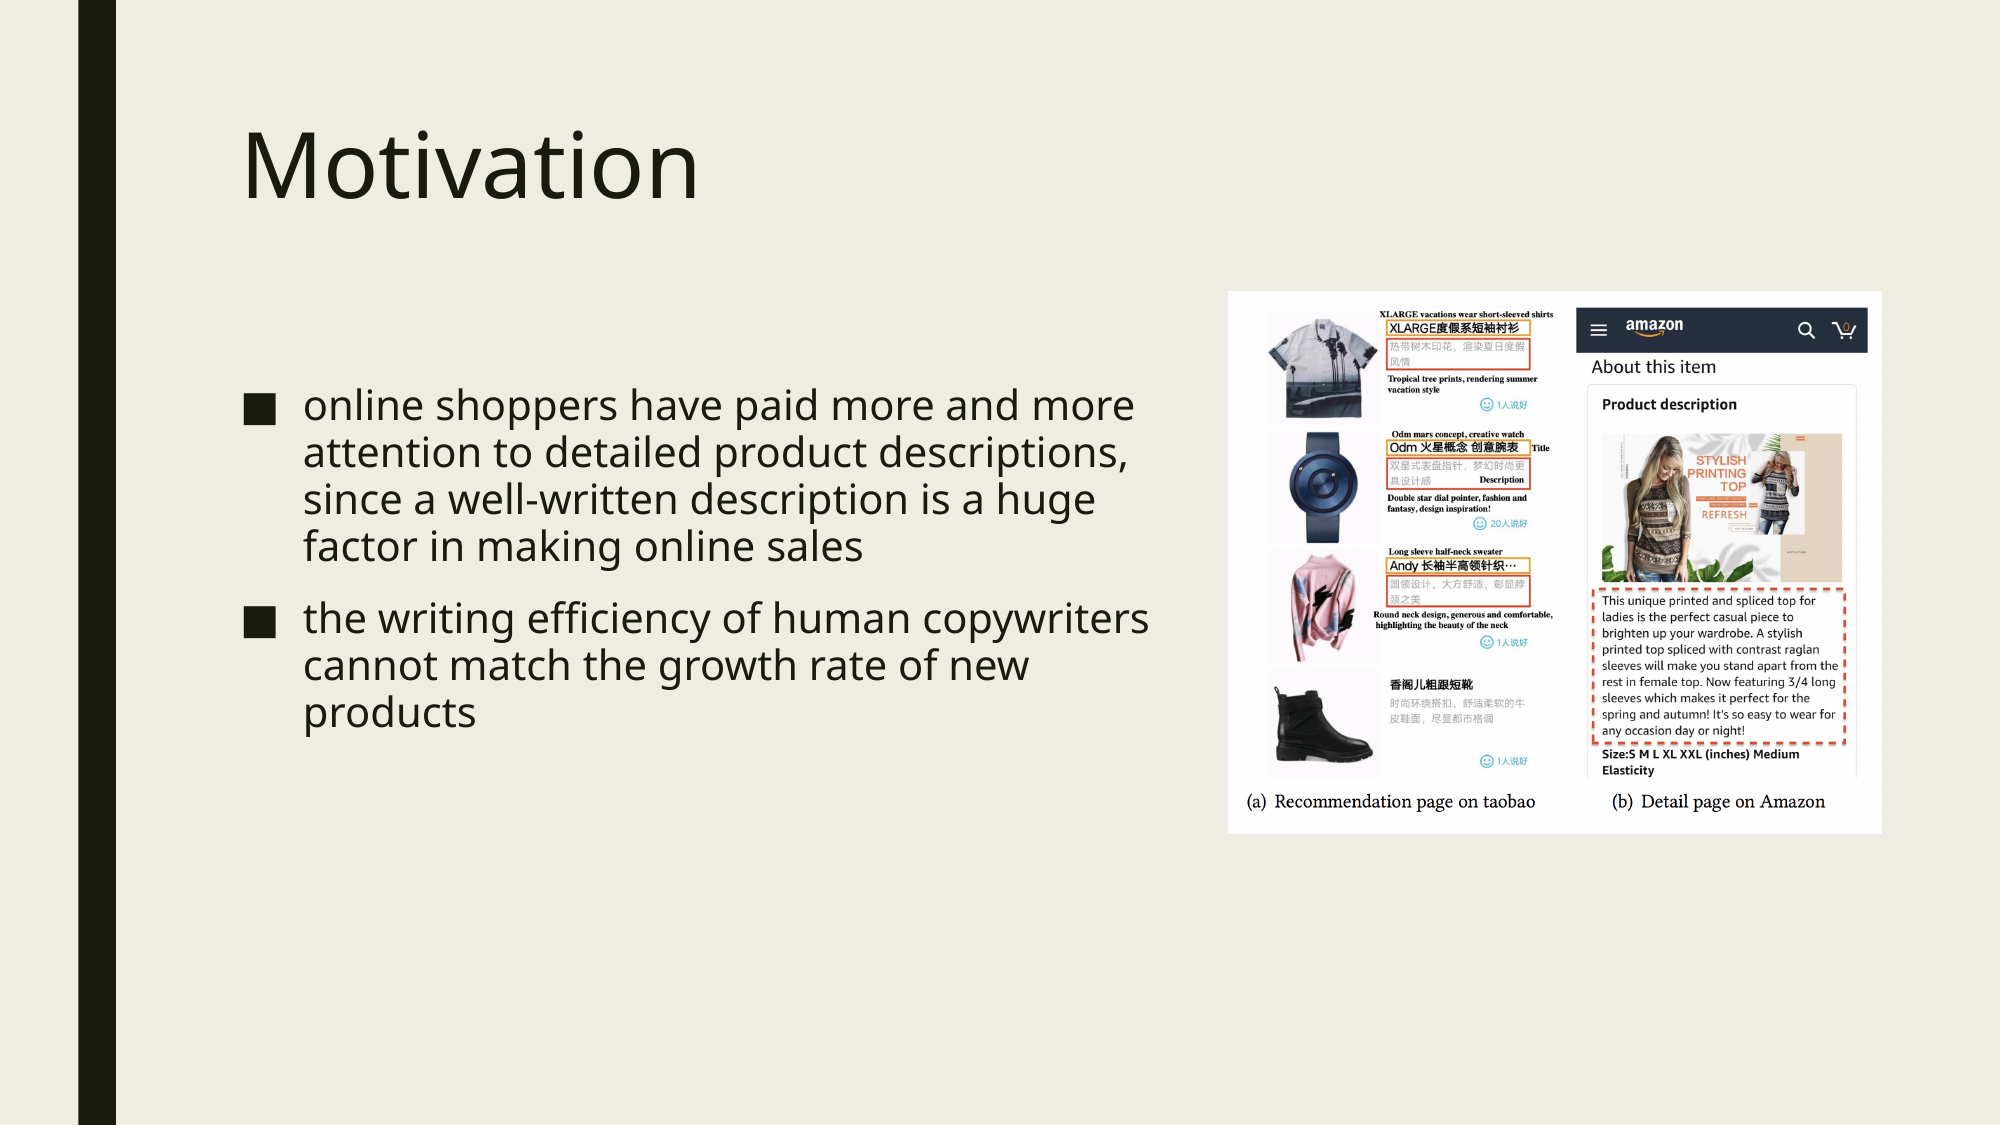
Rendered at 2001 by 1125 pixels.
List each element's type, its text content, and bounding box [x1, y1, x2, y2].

title Motivation [225, 112, 1800, 357]
picture [1228, 291, 1882, 834]
list online shoppers have paid more and more attention to detailed product descriptions, since a well-written description is a huge factor in making online sales the writing efficiency of human copywriters cannot match the growth rate of new products [225, 375, 1176, 963]
